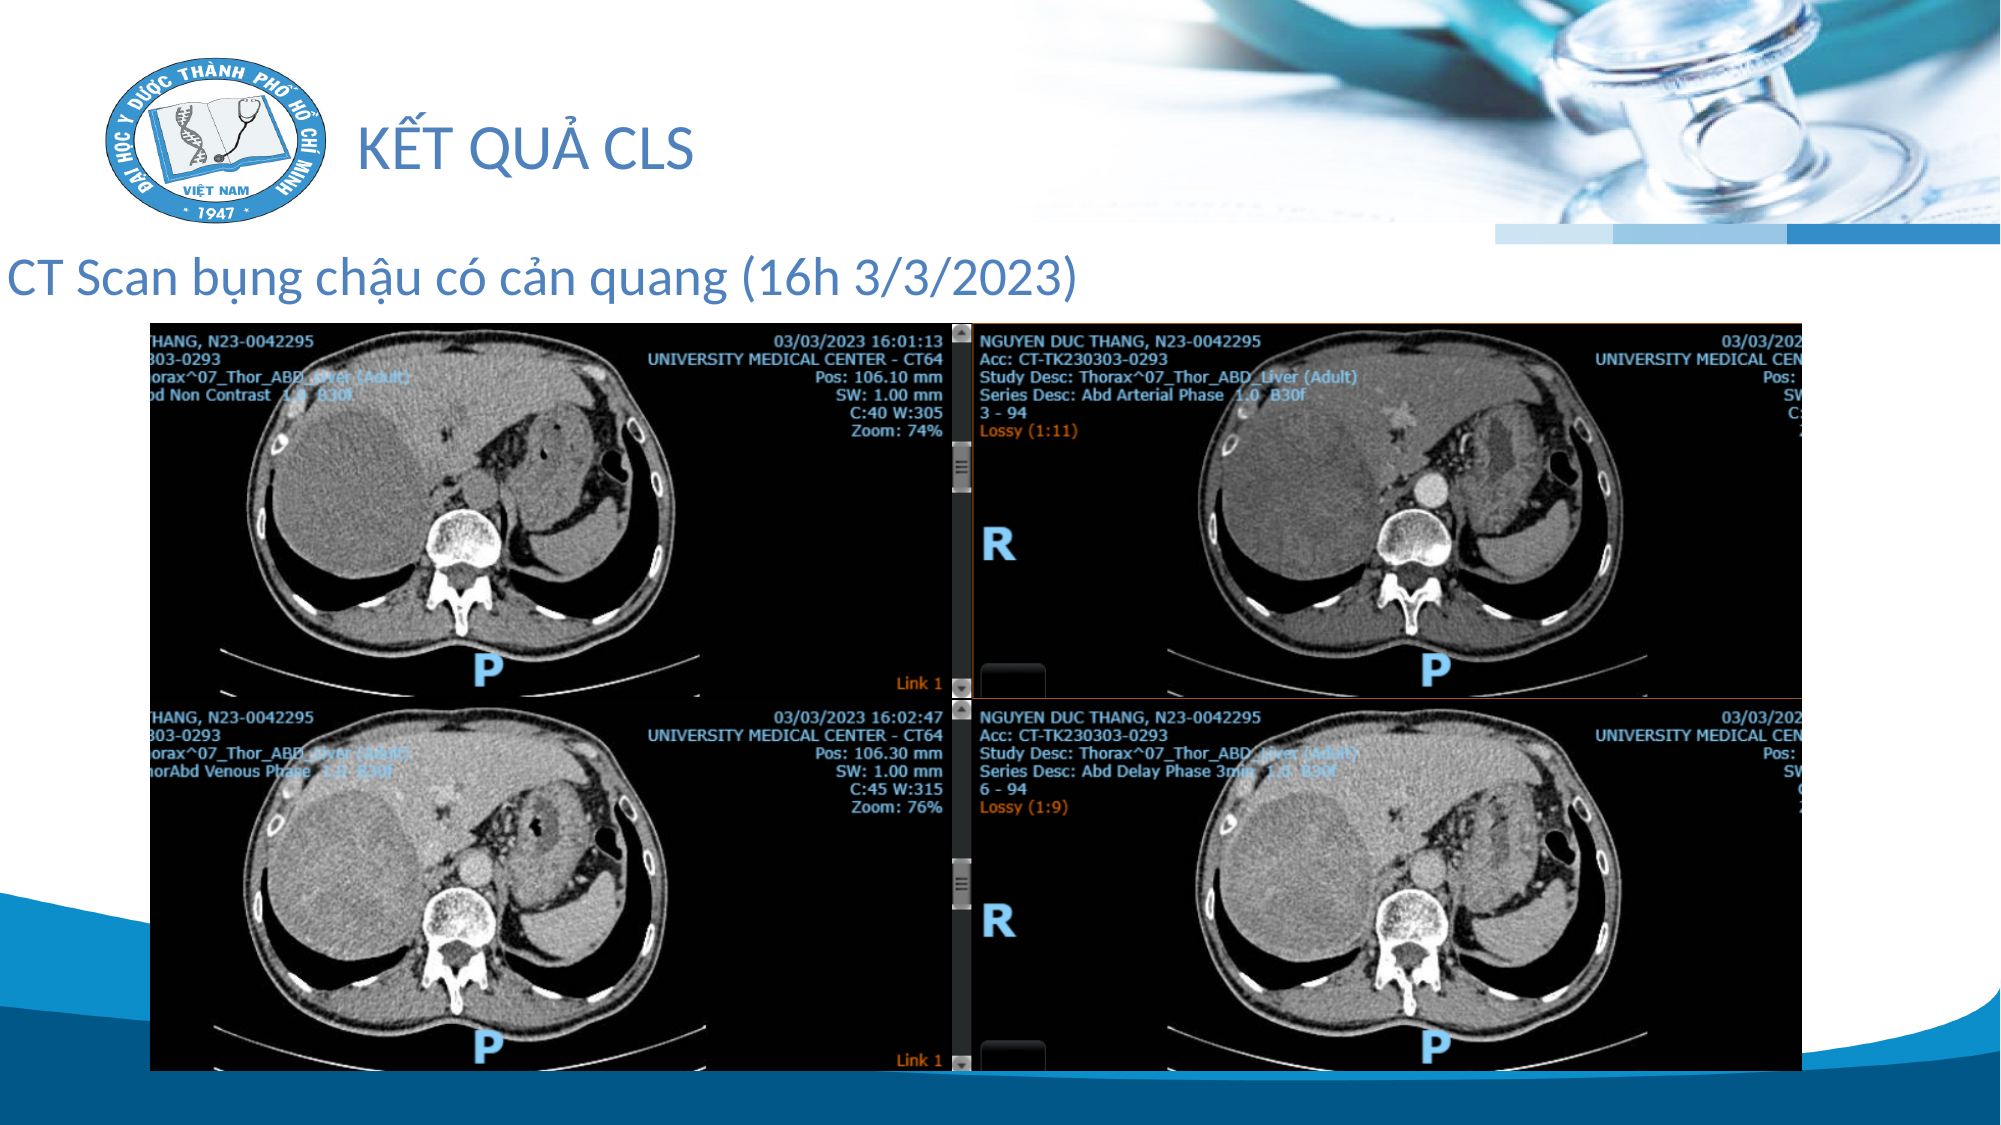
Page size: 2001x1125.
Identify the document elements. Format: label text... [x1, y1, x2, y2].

text_box CT Scan bụng chậu có cản quang (16h 3/3/2023) [0, 199, 1217, 316]
picture [0, 0, 2001, 1125]
title KẾT QUẢ CLS [349, 74, 1568, 192]
